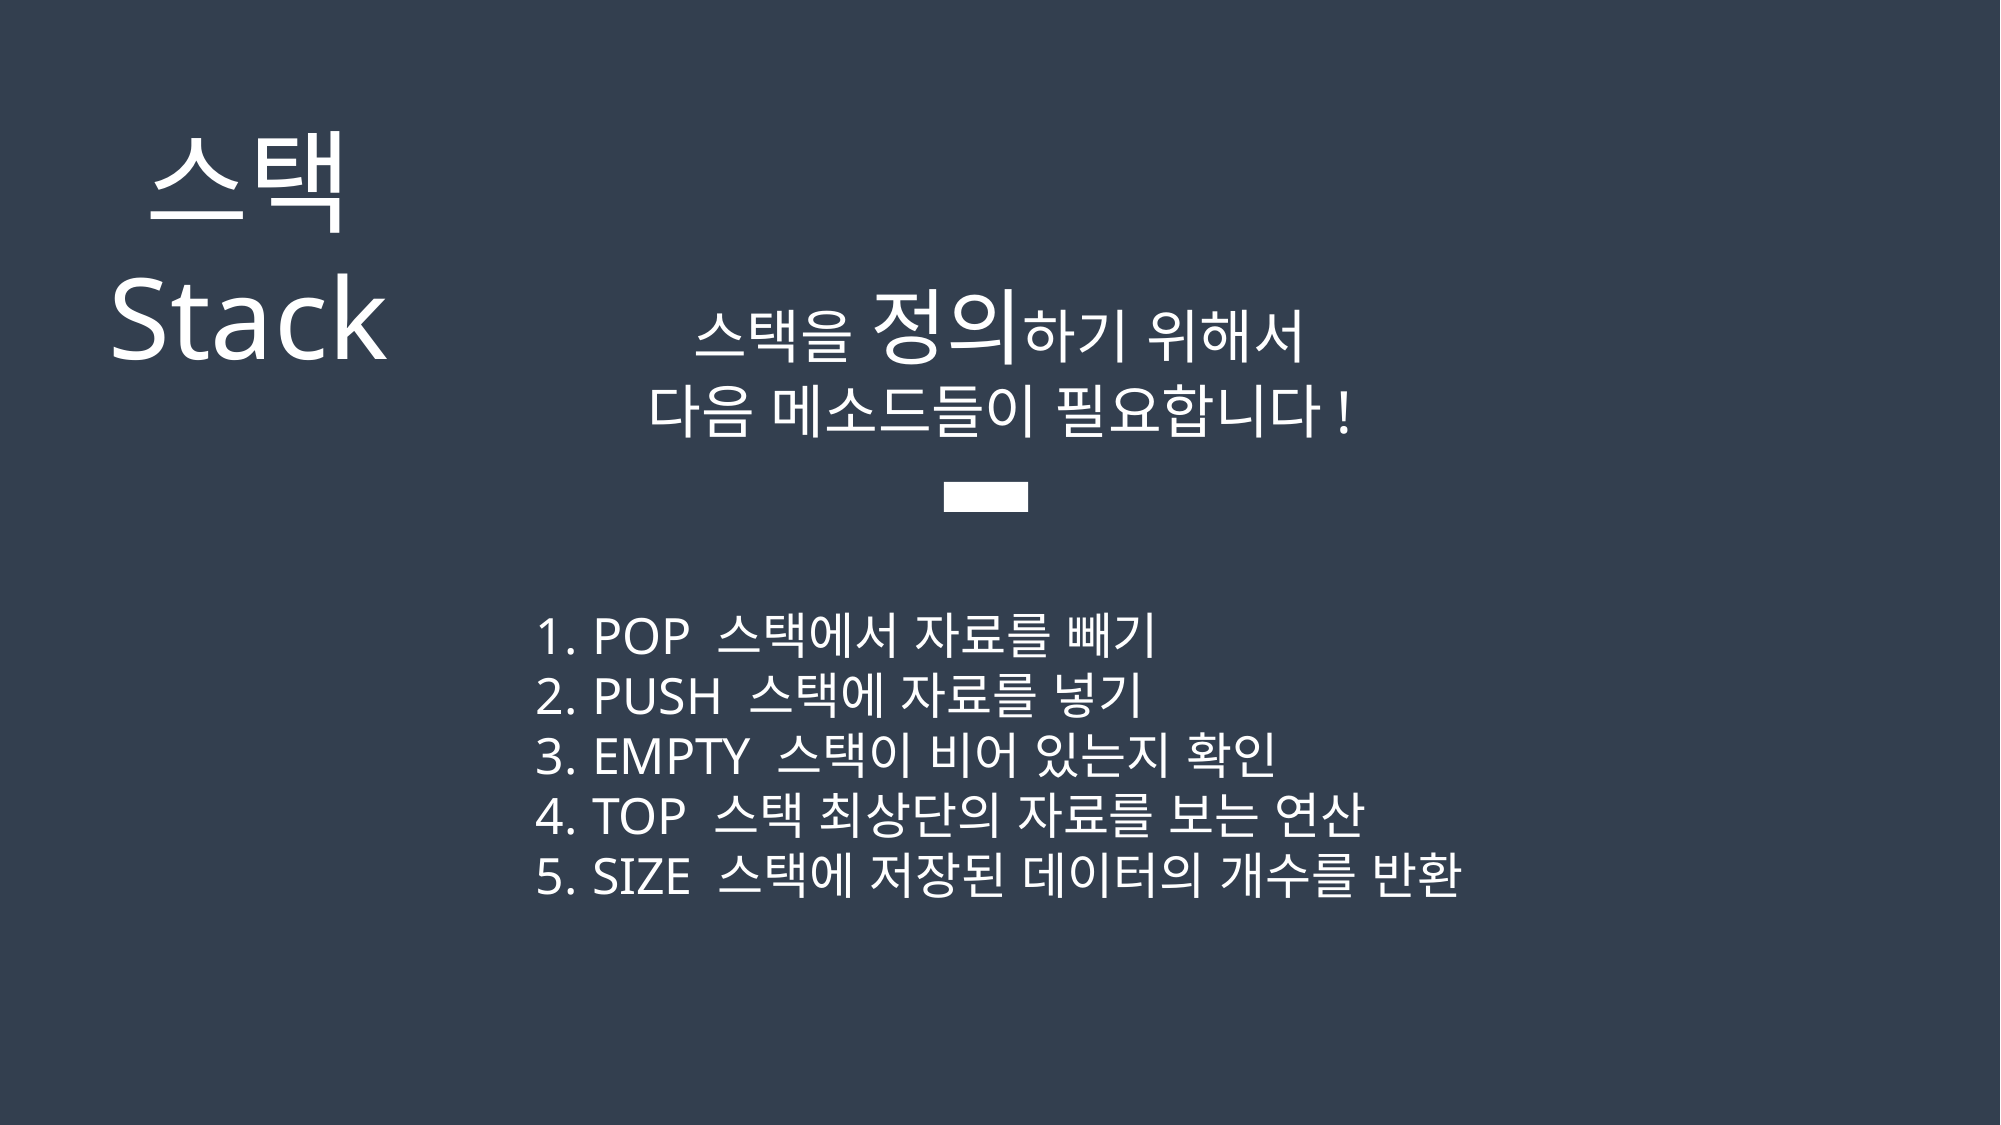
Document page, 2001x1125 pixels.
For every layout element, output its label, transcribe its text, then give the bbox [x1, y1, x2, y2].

text_box 스택을 정의하기 위해서 다음 메소드들이 필요합니다! [632, 268, 1367, 454]
text_box POP 스택에서 자료를 빼기 PUSH 스택에 자료를 넣기 EMPTY 스택이 비어 있는지 확인 TOP 스택 최상단의 자료를 보는 연산 SIZE 스택에 저장된 데이터의 개수를 반환 [521, 597, 1479, 912]
text_box [943, 481, 1029, 513]
text_box 스택 Stack [94, 104, 404, 390]
